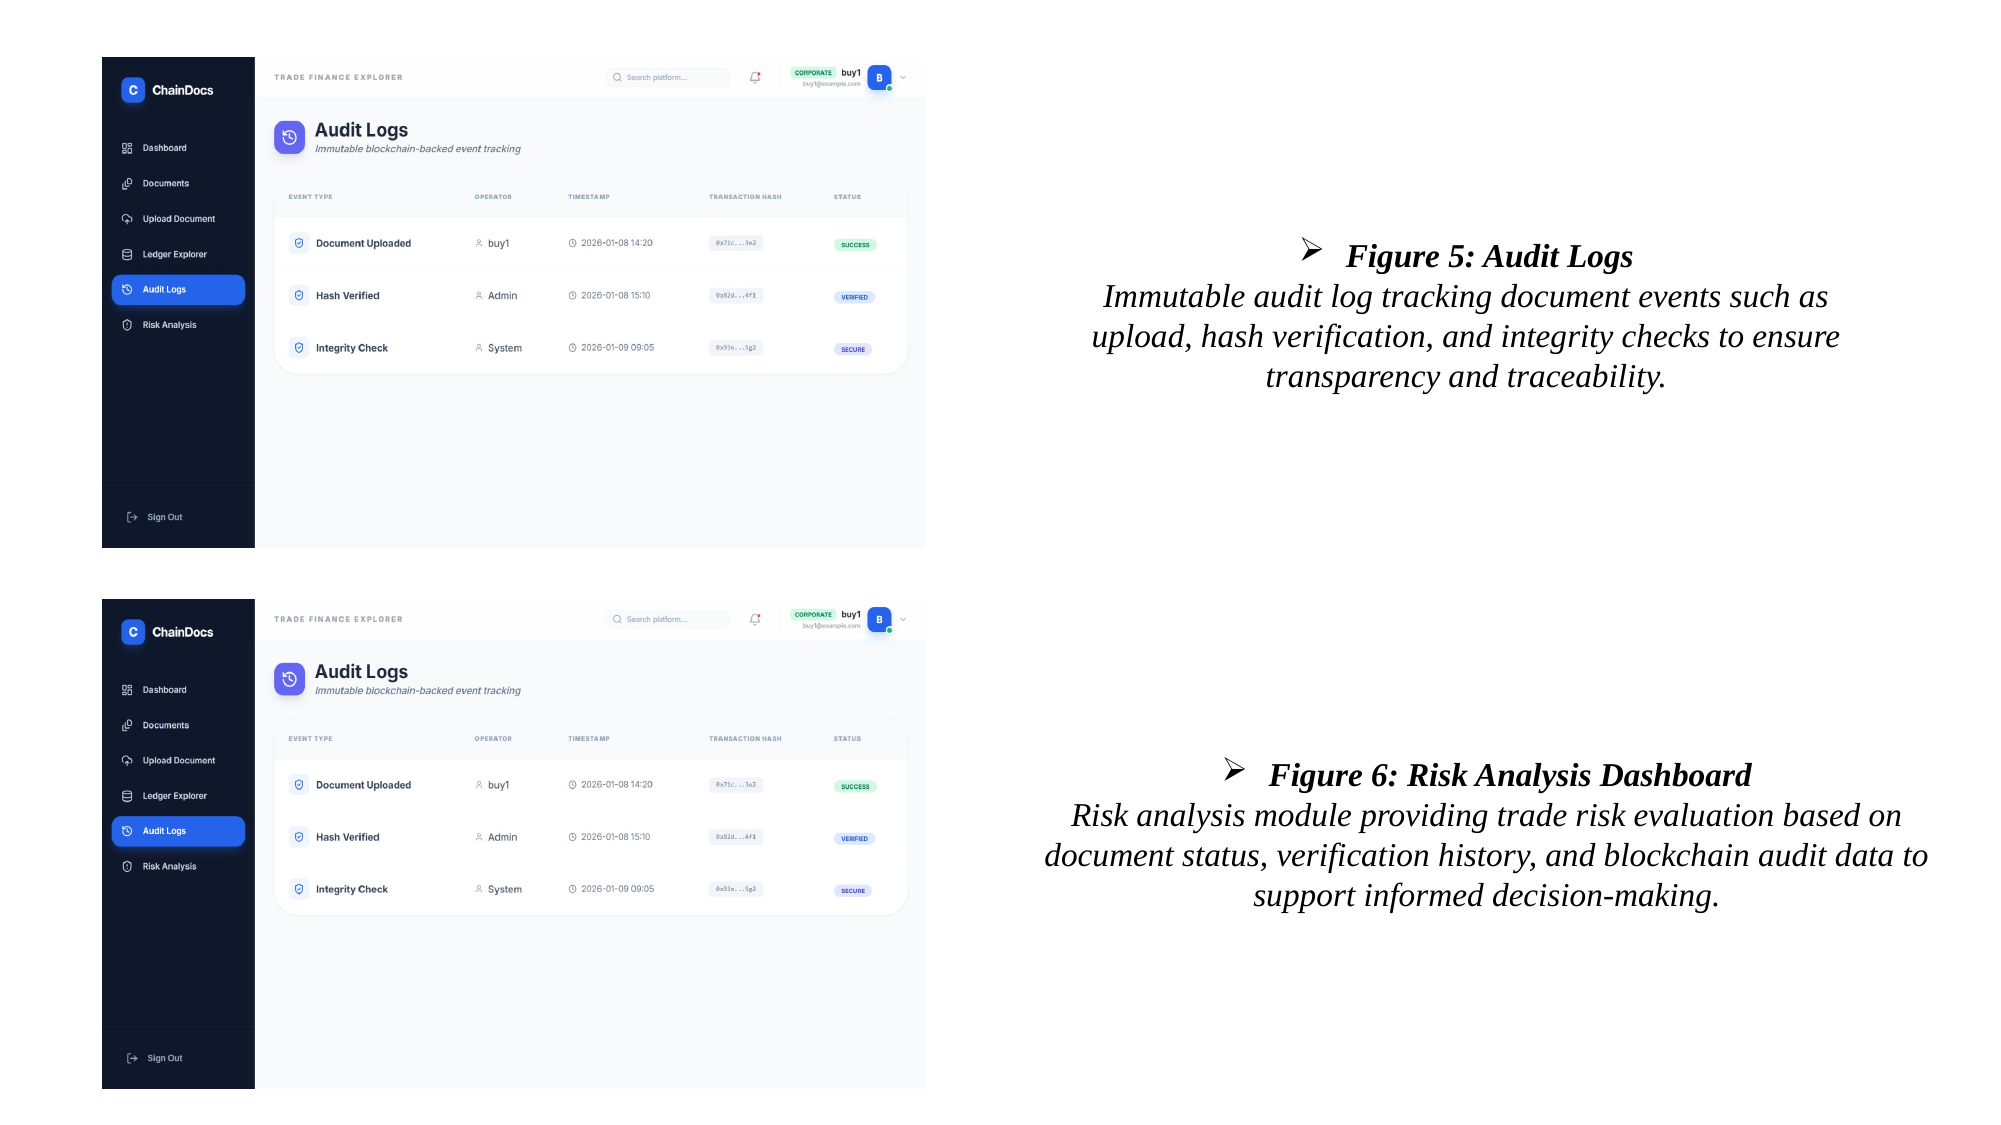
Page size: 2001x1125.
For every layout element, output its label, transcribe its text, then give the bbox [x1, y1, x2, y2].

text_box Figure 6: Risk Analysis Dashboard Risk analysis module providing trade risk evaluation based on document status, verification history, and blockchain audit data to support informed decision-making. [1022, 746, 1952, 921]
text_box Figure 5: Audit Logs Immutable audit log tracking document events such as upload, hash verification, and integrity checks to ensure transparency and traceability. [1059, 226, 1874, 402]
picture [102, 599, 926, 1089]
picture [102, 57, 926, 548]
